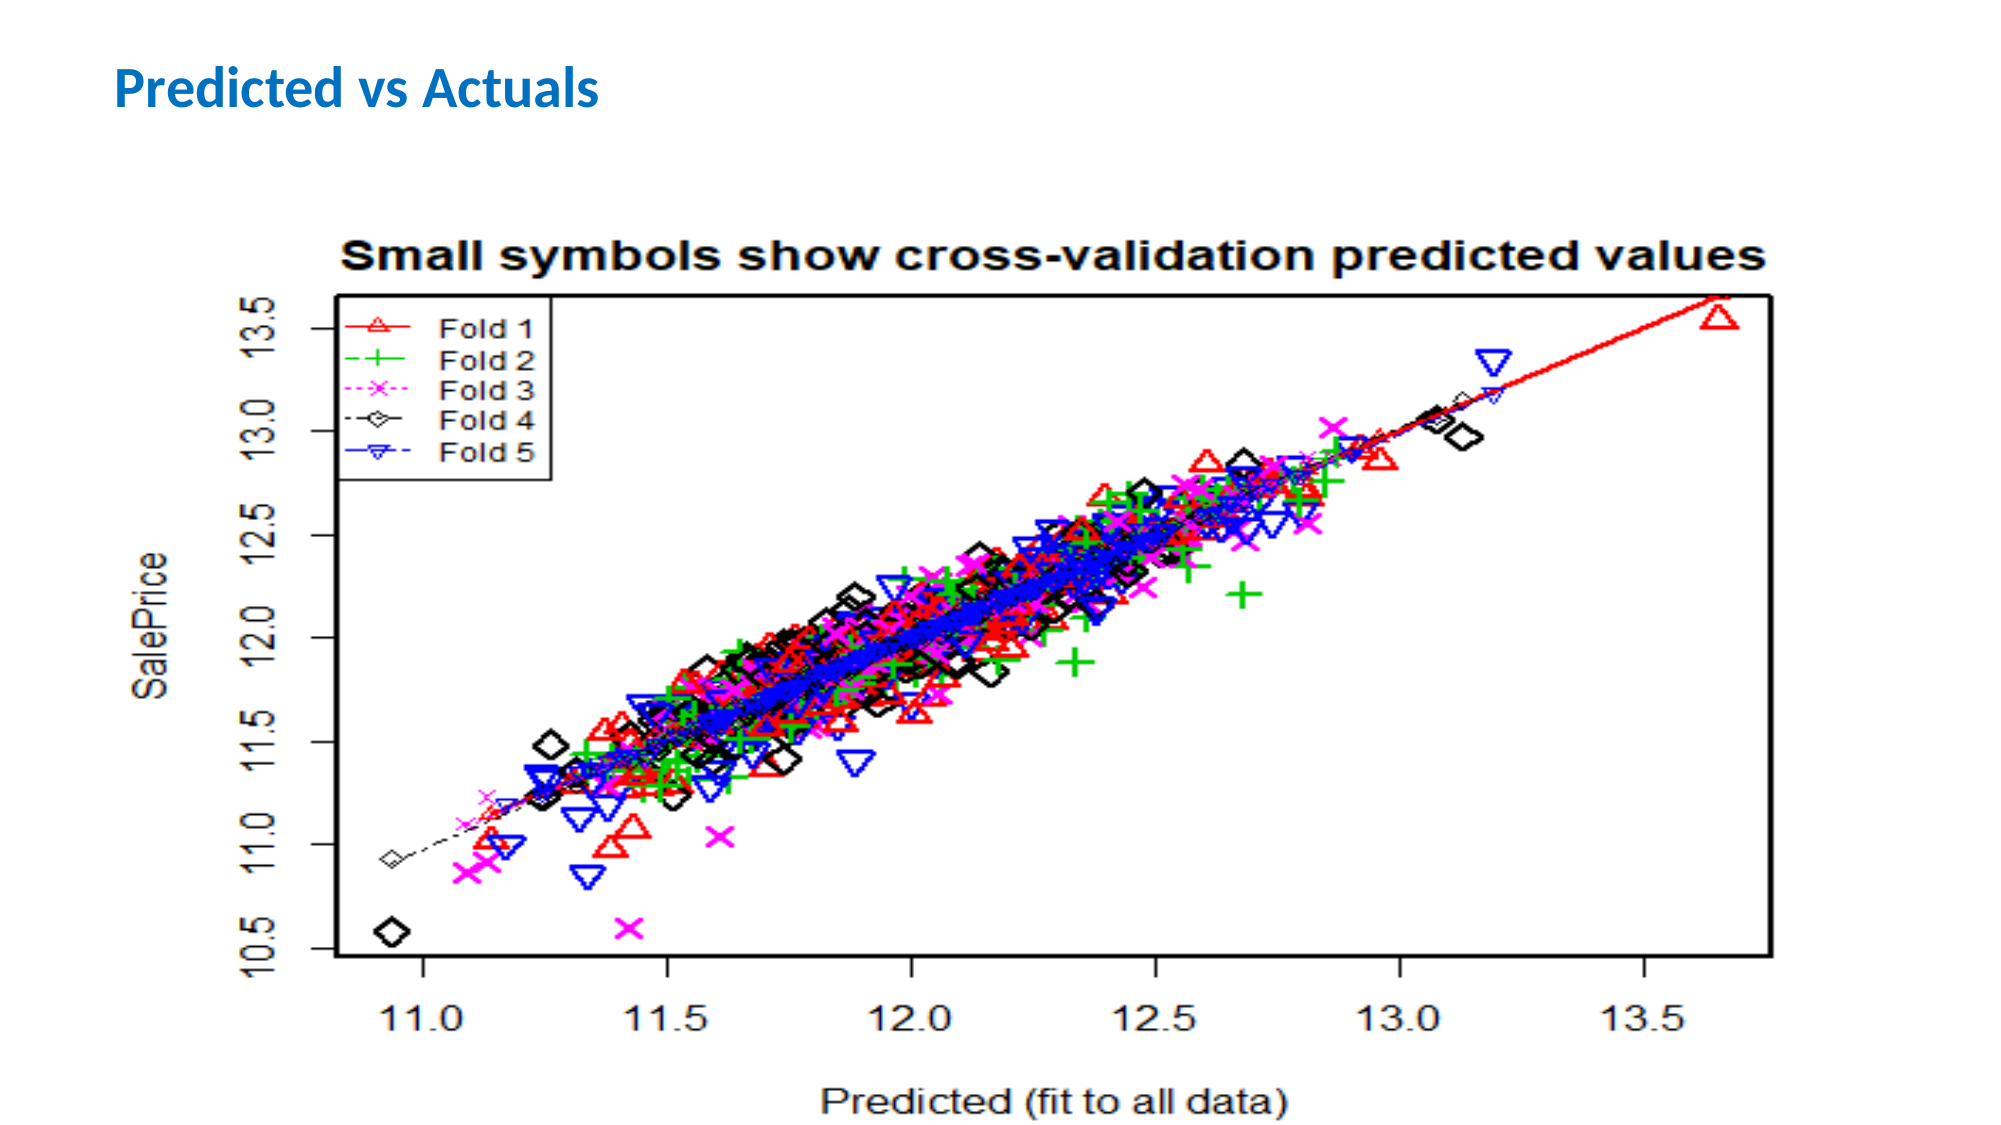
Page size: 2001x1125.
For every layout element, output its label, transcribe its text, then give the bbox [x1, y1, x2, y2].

list Predicted vs Actuals [99, 50, 1900, 1005]
picture [116, 211, 1888, 1125]
